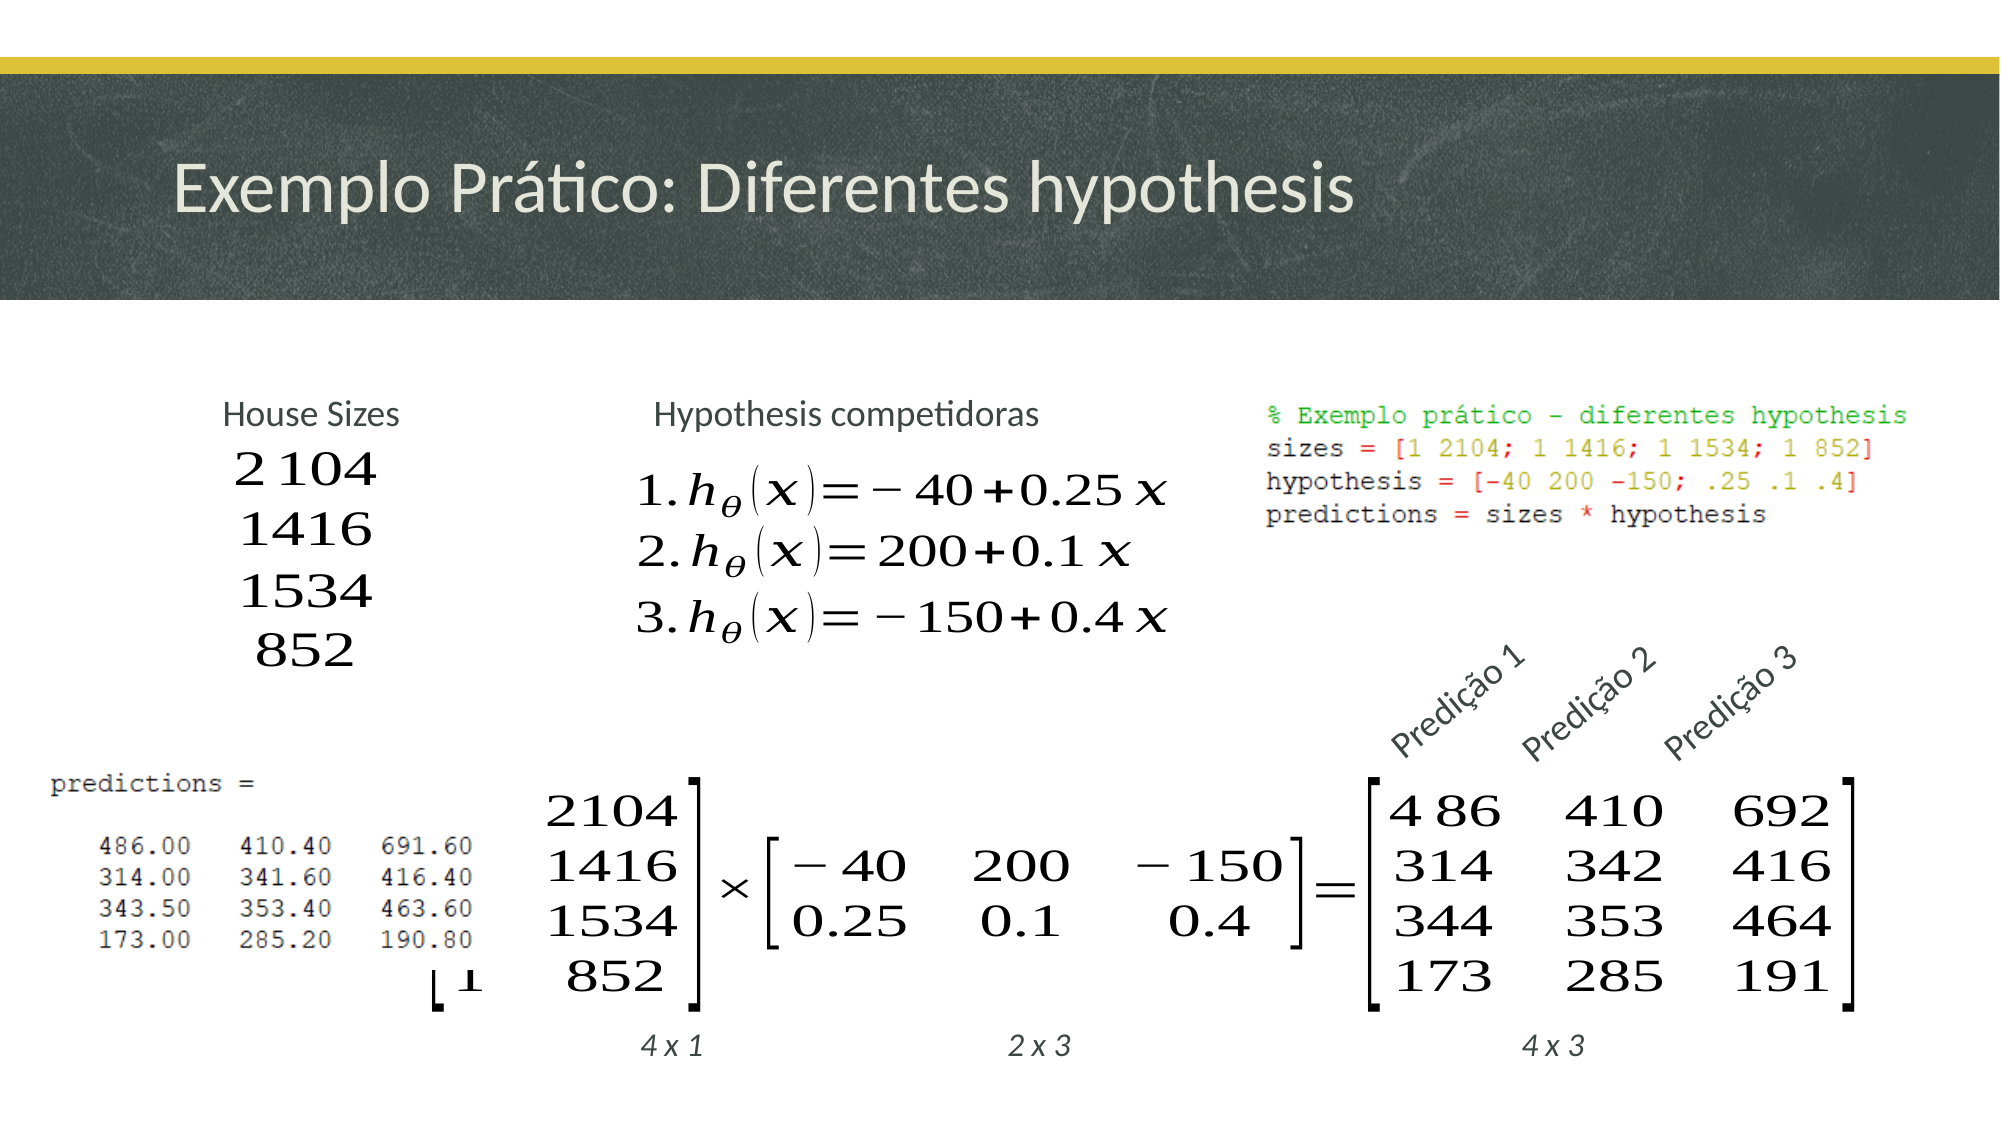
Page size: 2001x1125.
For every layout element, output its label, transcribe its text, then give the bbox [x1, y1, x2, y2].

picture [1265, 400, 1919, 532]
text_box Predição 2 [1495, 598, 1703, 786]
text_box Exemplo Prático: Diferentes hypothesis [157, 75, 1737, 299]
text_box Hypothesis competidoras [638, 381, 1055, 442]
text_box 4 x 1 [625, 1013, 736, 1077]
picture [51, 773, 494, 970]
text_box 4 x 3 [1506, 1013, 1617, 1077]
text_box 2 x 3 [992, 1013, 1103, 1077]
text_box House Sizes [207, 381, 416, 442]
picture [0, 74, 2000, 300]
text_box Predição 1 [1364, 595, 1573, 782]
text_box Predição 3 [1637, 597, 1846, 785]
